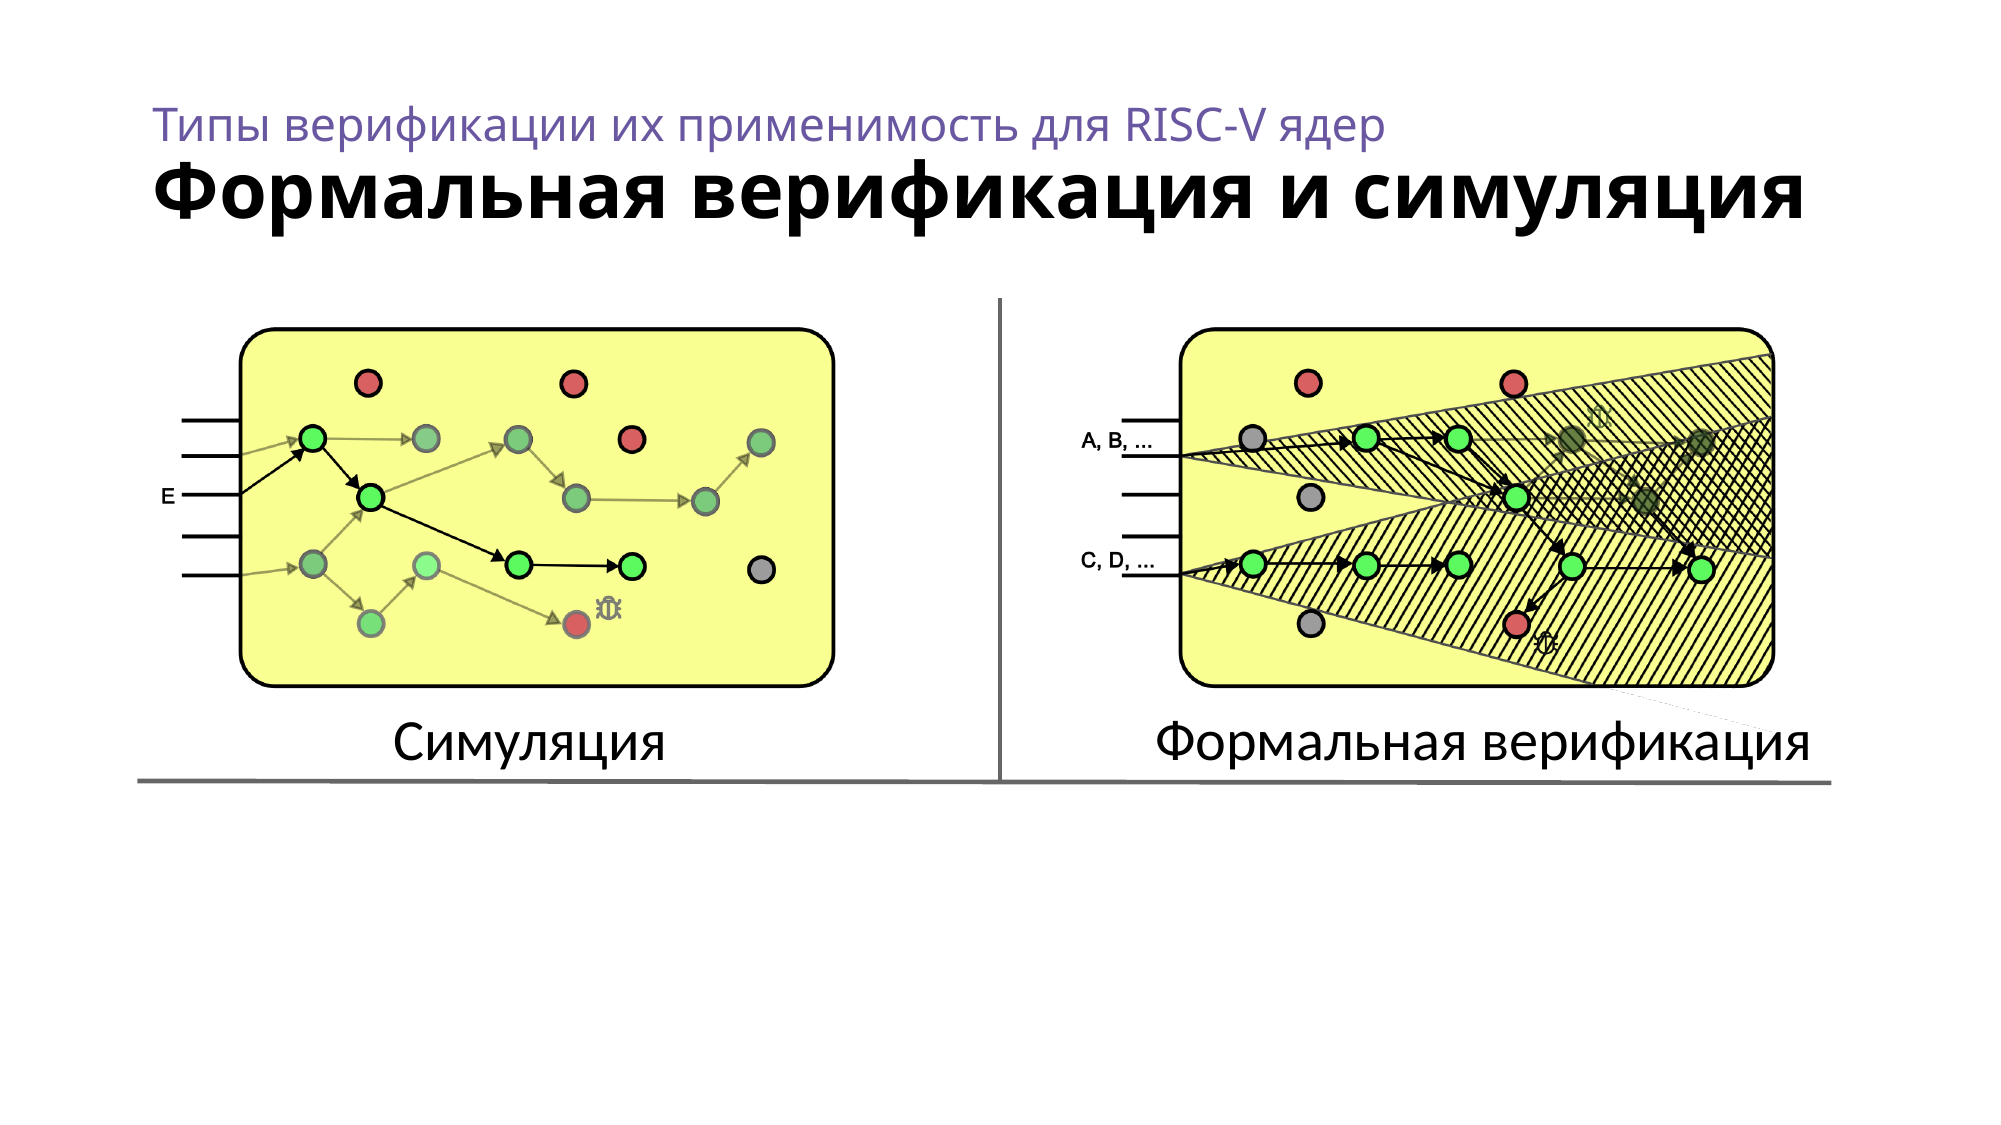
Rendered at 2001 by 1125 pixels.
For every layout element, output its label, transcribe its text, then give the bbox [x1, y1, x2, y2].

picture [137, 277, 2000, 1113]
title Типы верификации их применимость для RISC-V ядер Формальная верификация и симуляция [137, 59, 1863, 277]
